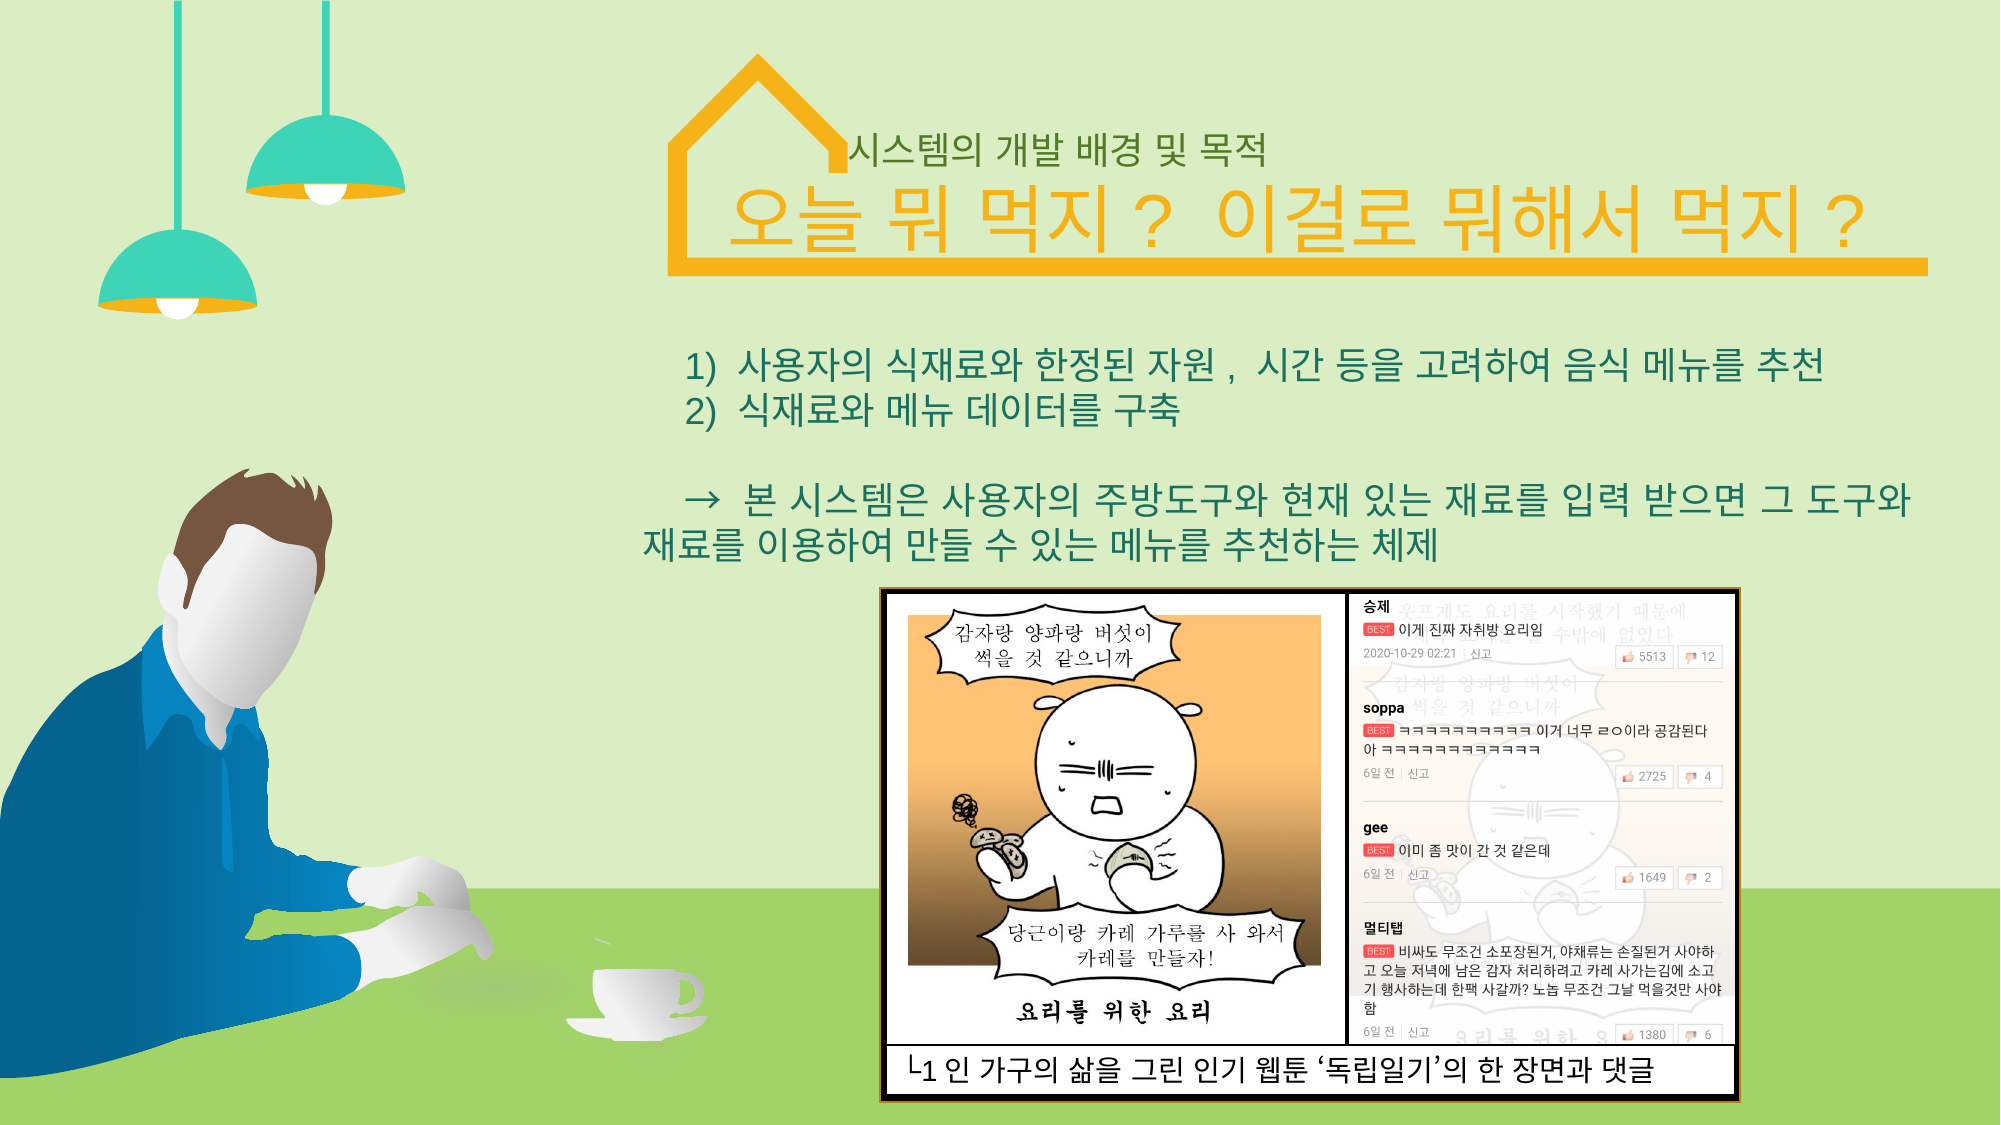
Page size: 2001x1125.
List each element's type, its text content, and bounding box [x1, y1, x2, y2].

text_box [246, 115, 406, 275]
text_box 1) 사용자의 식재료와 한정된 자원, 시간 등을 고려하여 음식 메뉴를 추천 2) 식재료와 메뉴 데이터를 구축 → 본 시스템은 사용자의 주방도구와 현재 있는 재료를 입력 받으면 그 도구와 재료를 이용하여 만들 수 있는 메뉴를 추천하는 체제 [628, 334, 1928, 664]
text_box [656, 41, 1928, 277]
text_box [173, 0, 183, 229]
text_box [321, 0, 331, 115]
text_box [0, 468, 781, 1085]
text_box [879, 587, 1741, 1103]
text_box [98, 229, 258, 389]
